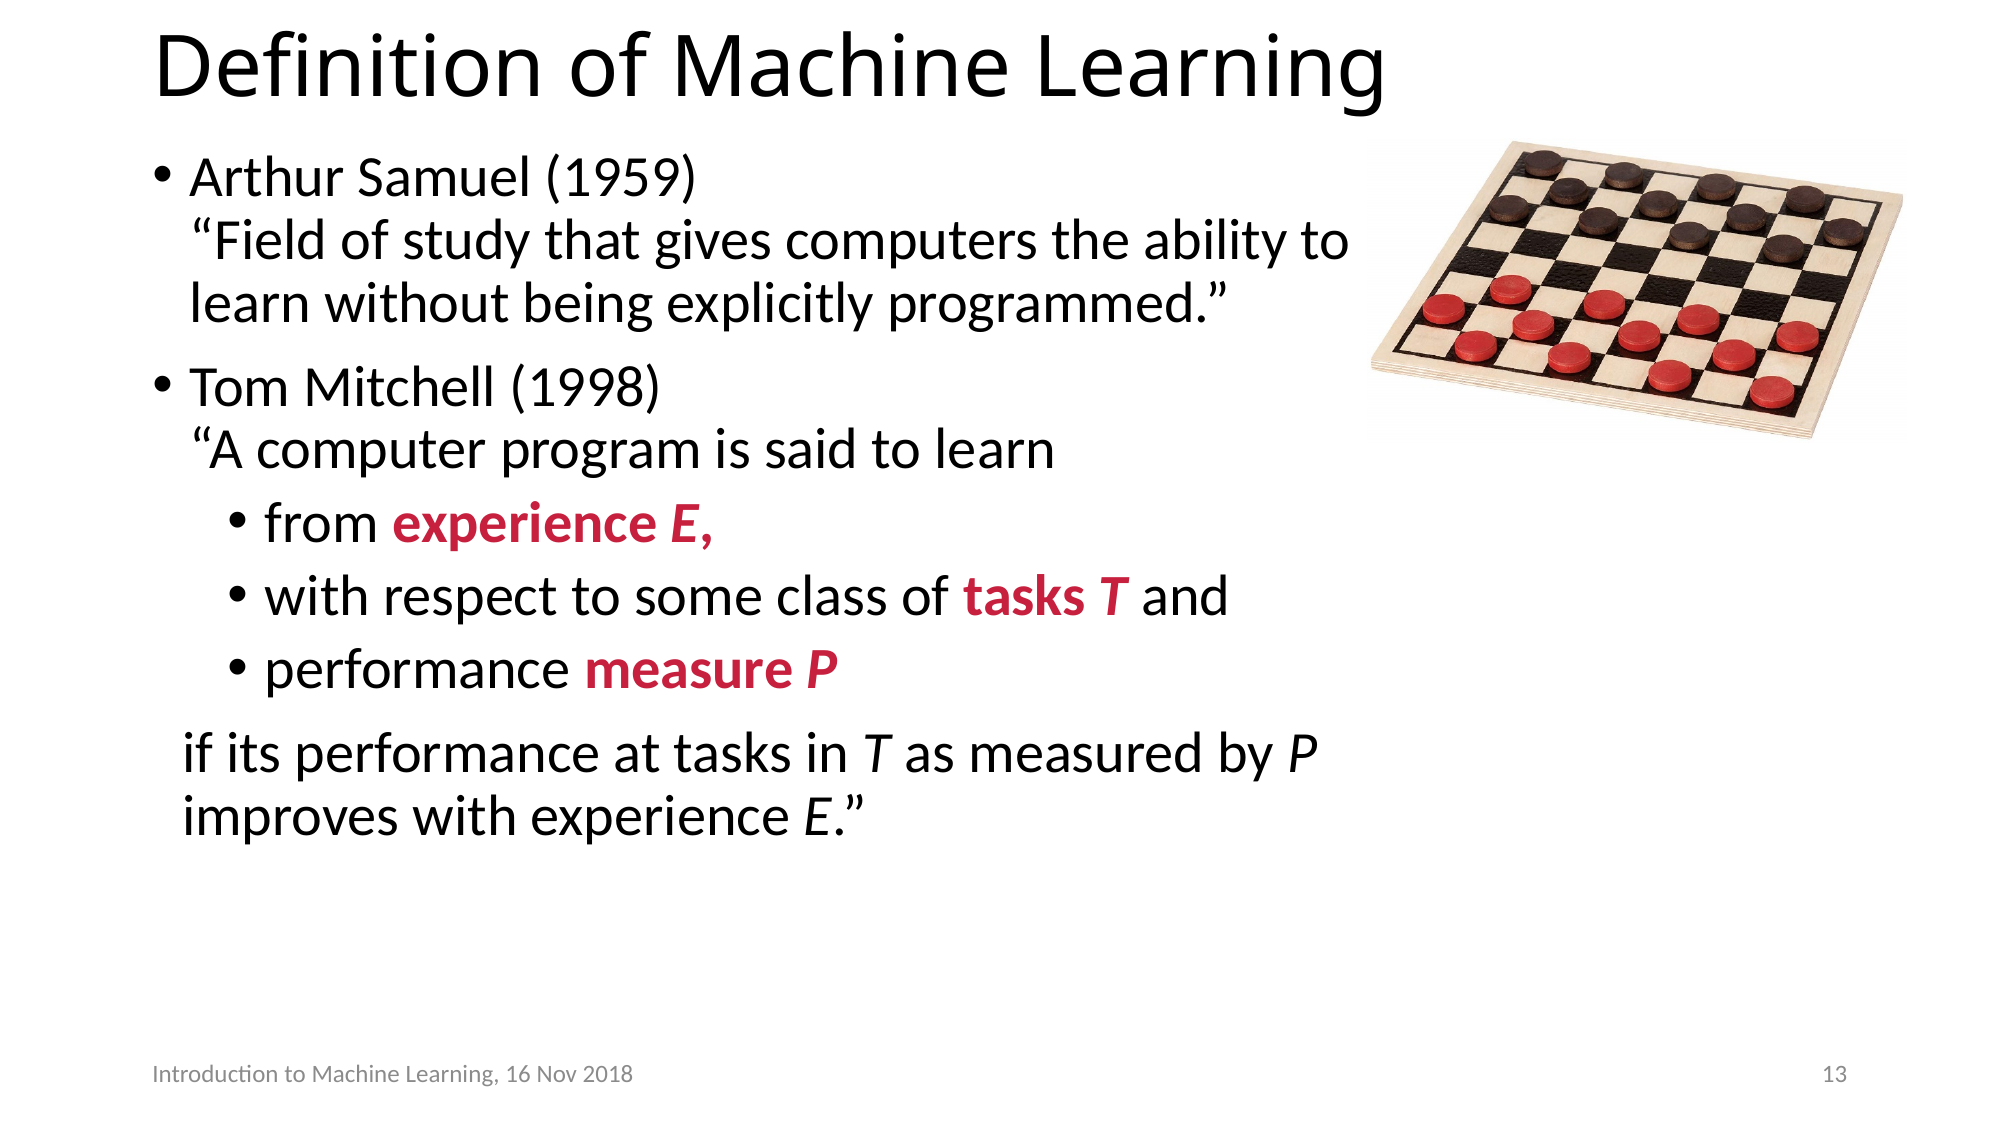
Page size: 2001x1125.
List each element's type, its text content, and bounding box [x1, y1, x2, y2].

footer Introduction to Machine Learning, 16 Nov 2018 [137, 1042, 813, 1103]
title Definition of Machine Learning [137, 15, 1863, 124]
picture [1367, 138, 1907, 443]
slide_number 13 [1412, 1042, 1863, 1103]
list Arthur Samuel (1959) “Field of study that gives computers the ability to learn without being explicitly programmed.” Tom Mitchell (1998) “A computer program is said to learn from experience E, with respect to some class of tasks T and performance measure P if its performance at tasks in T as measured by P improves with experience E.” [137, 138, 1413, 1014]
